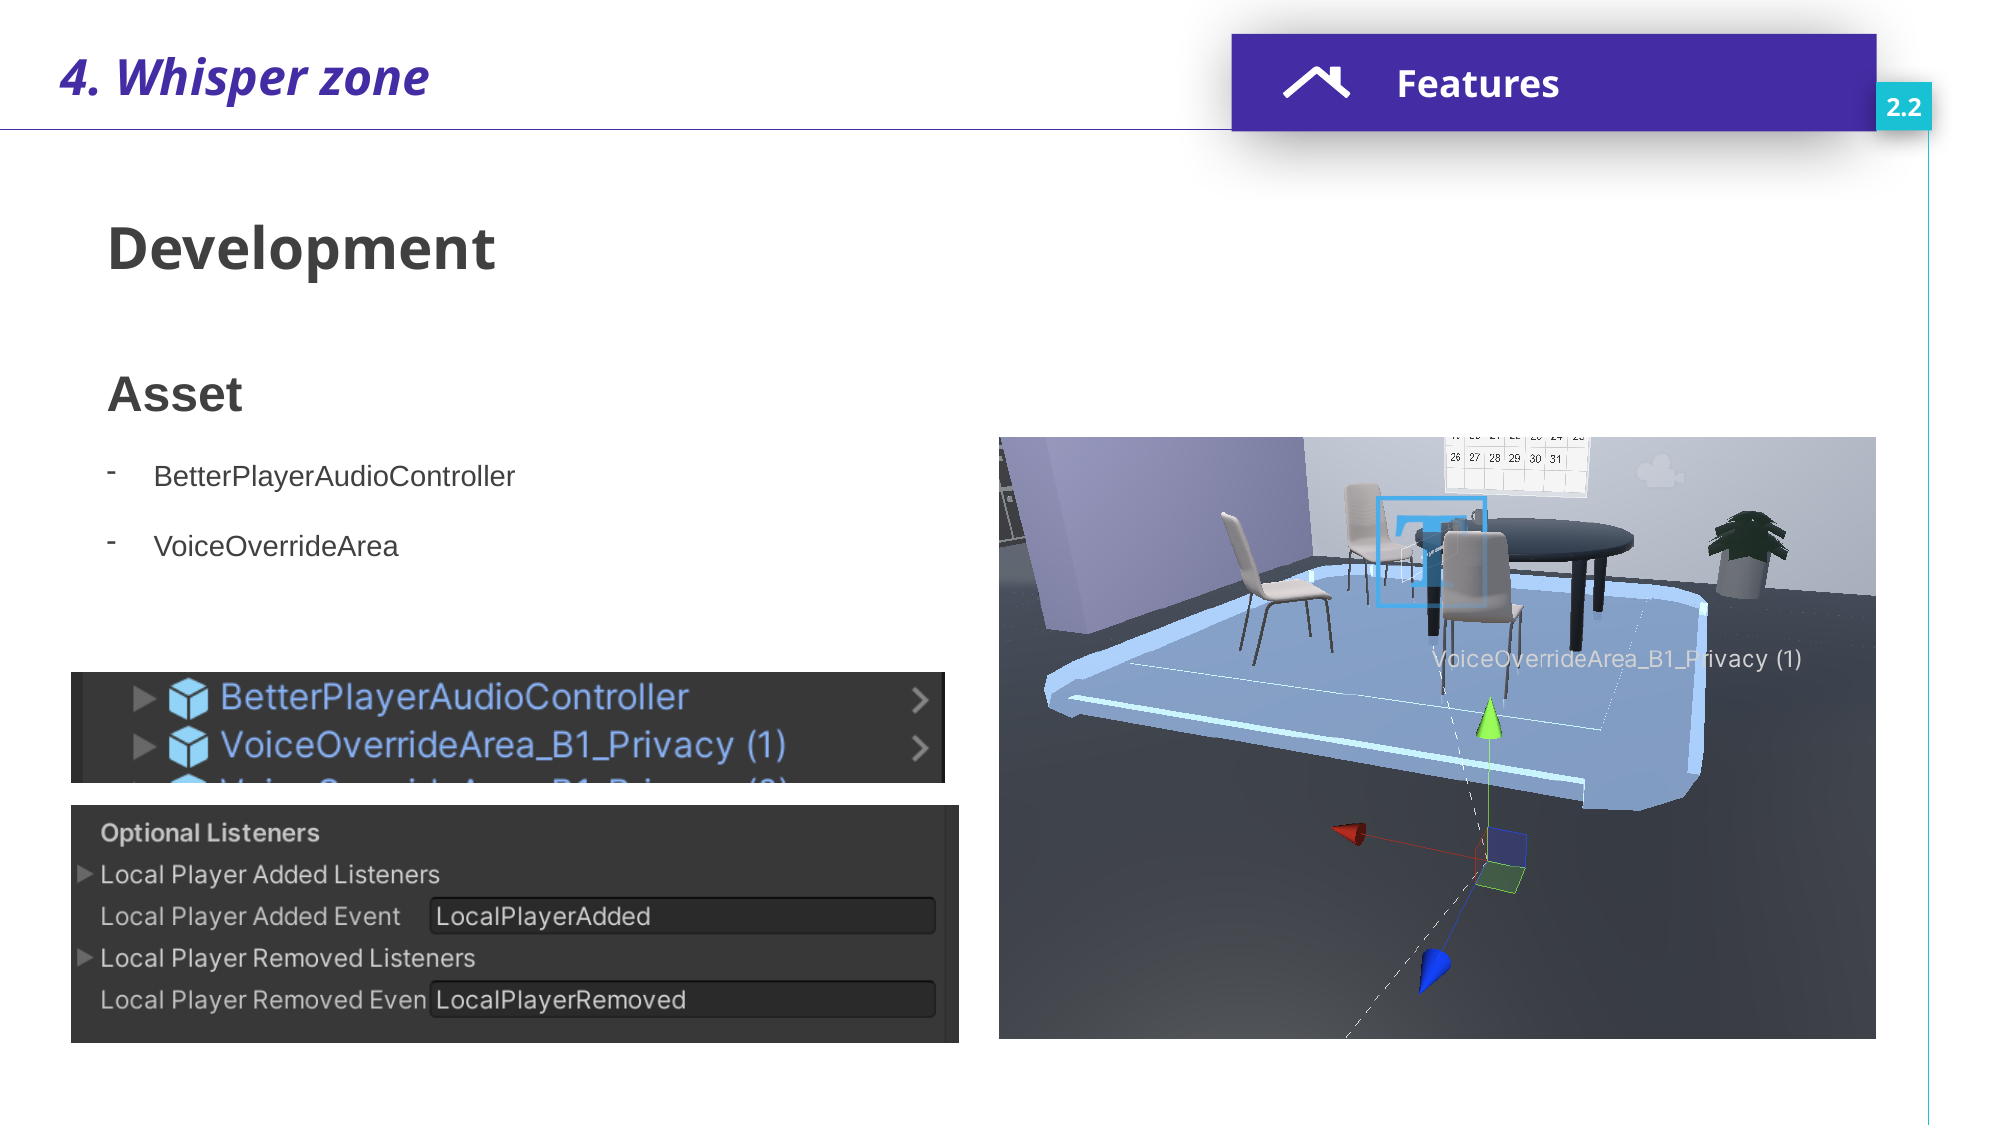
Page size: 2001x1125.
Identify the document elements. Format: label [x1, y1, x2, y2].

picture [999, 437, 1876, 1039]
picture [71, 805, 959, 1043]
text_box [0, 33, 1932, 1125]
picture [71, 672, 945, 783]
